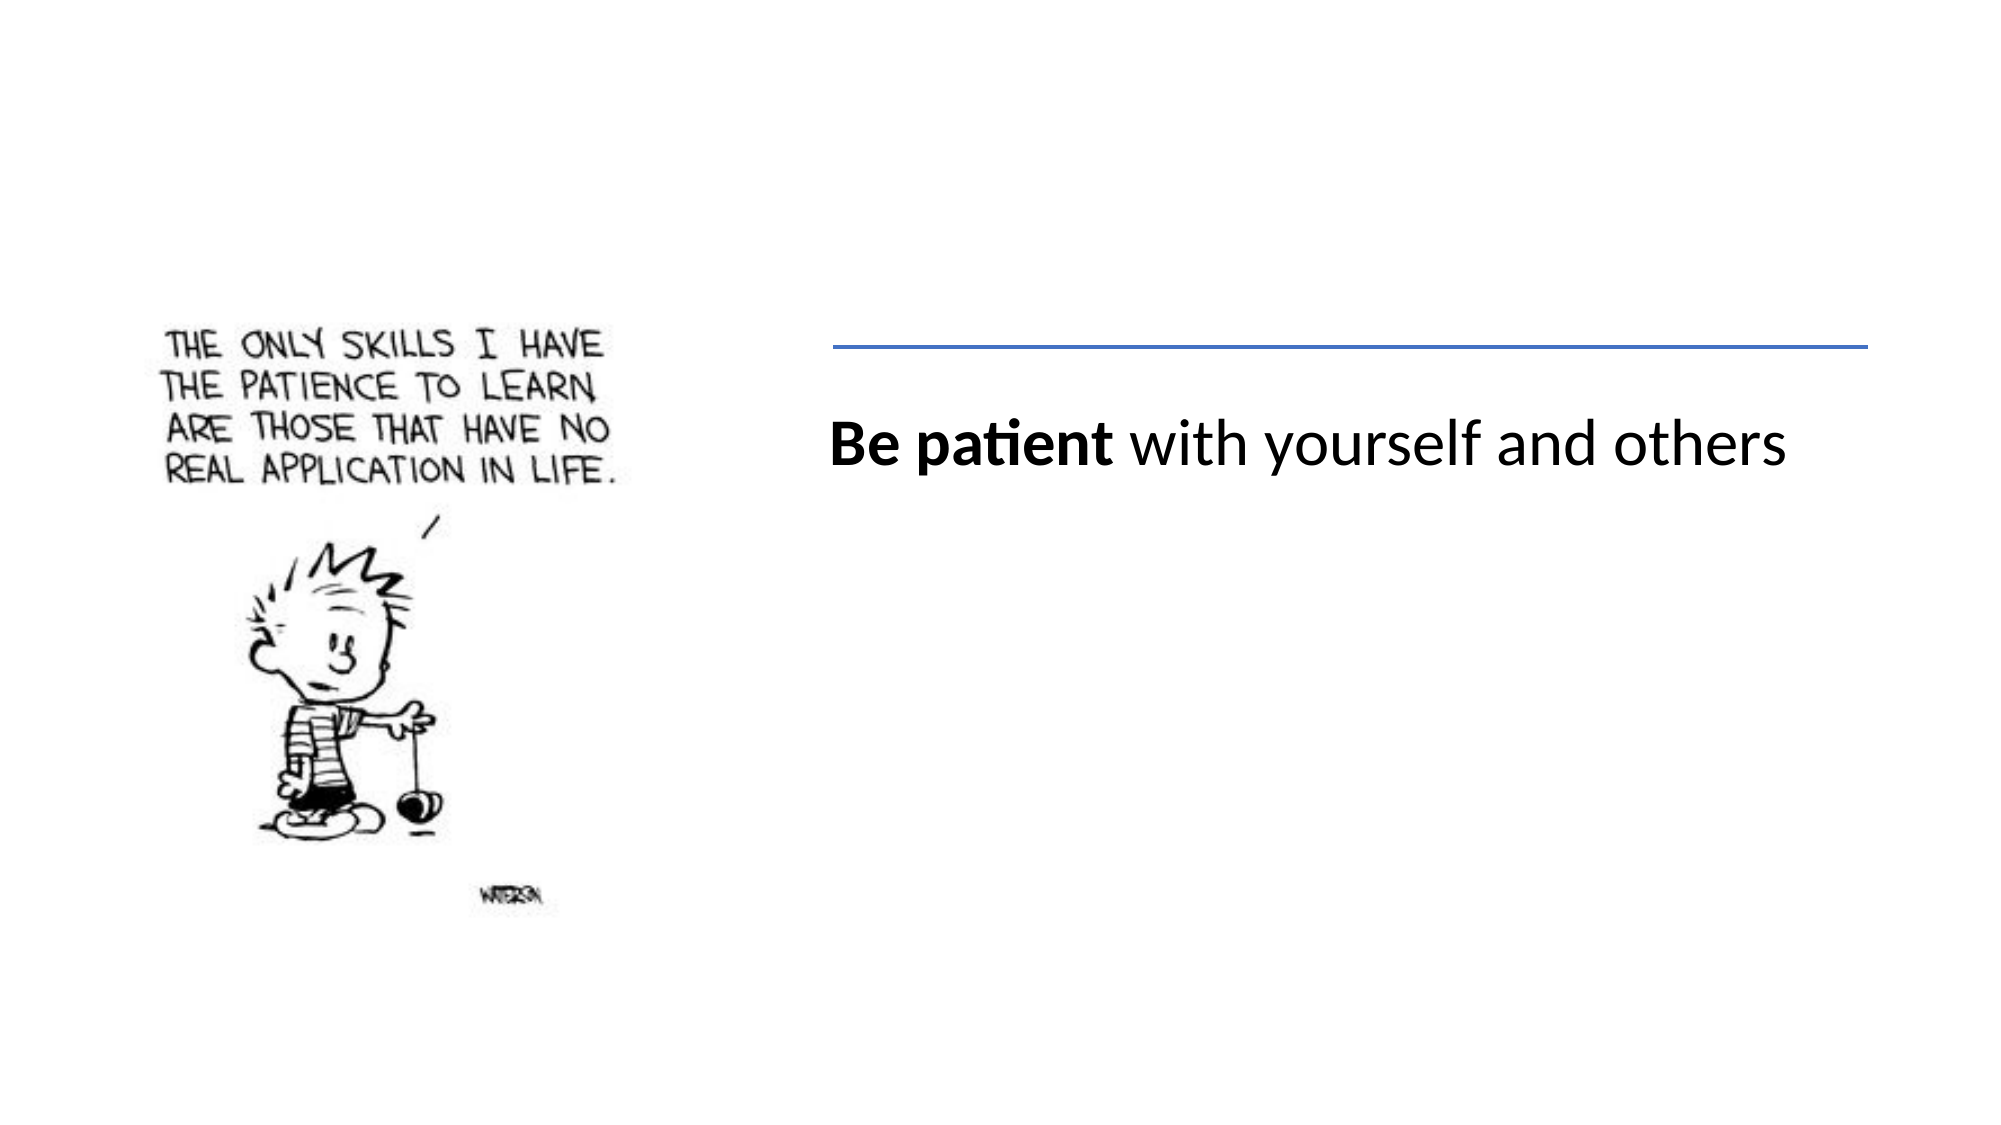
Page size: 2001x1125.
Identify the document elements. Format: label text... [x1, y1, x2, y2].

list Be patient with yourself and others [814, 399, 1895, 1021]
picture [0, 0, 761, 1125]
